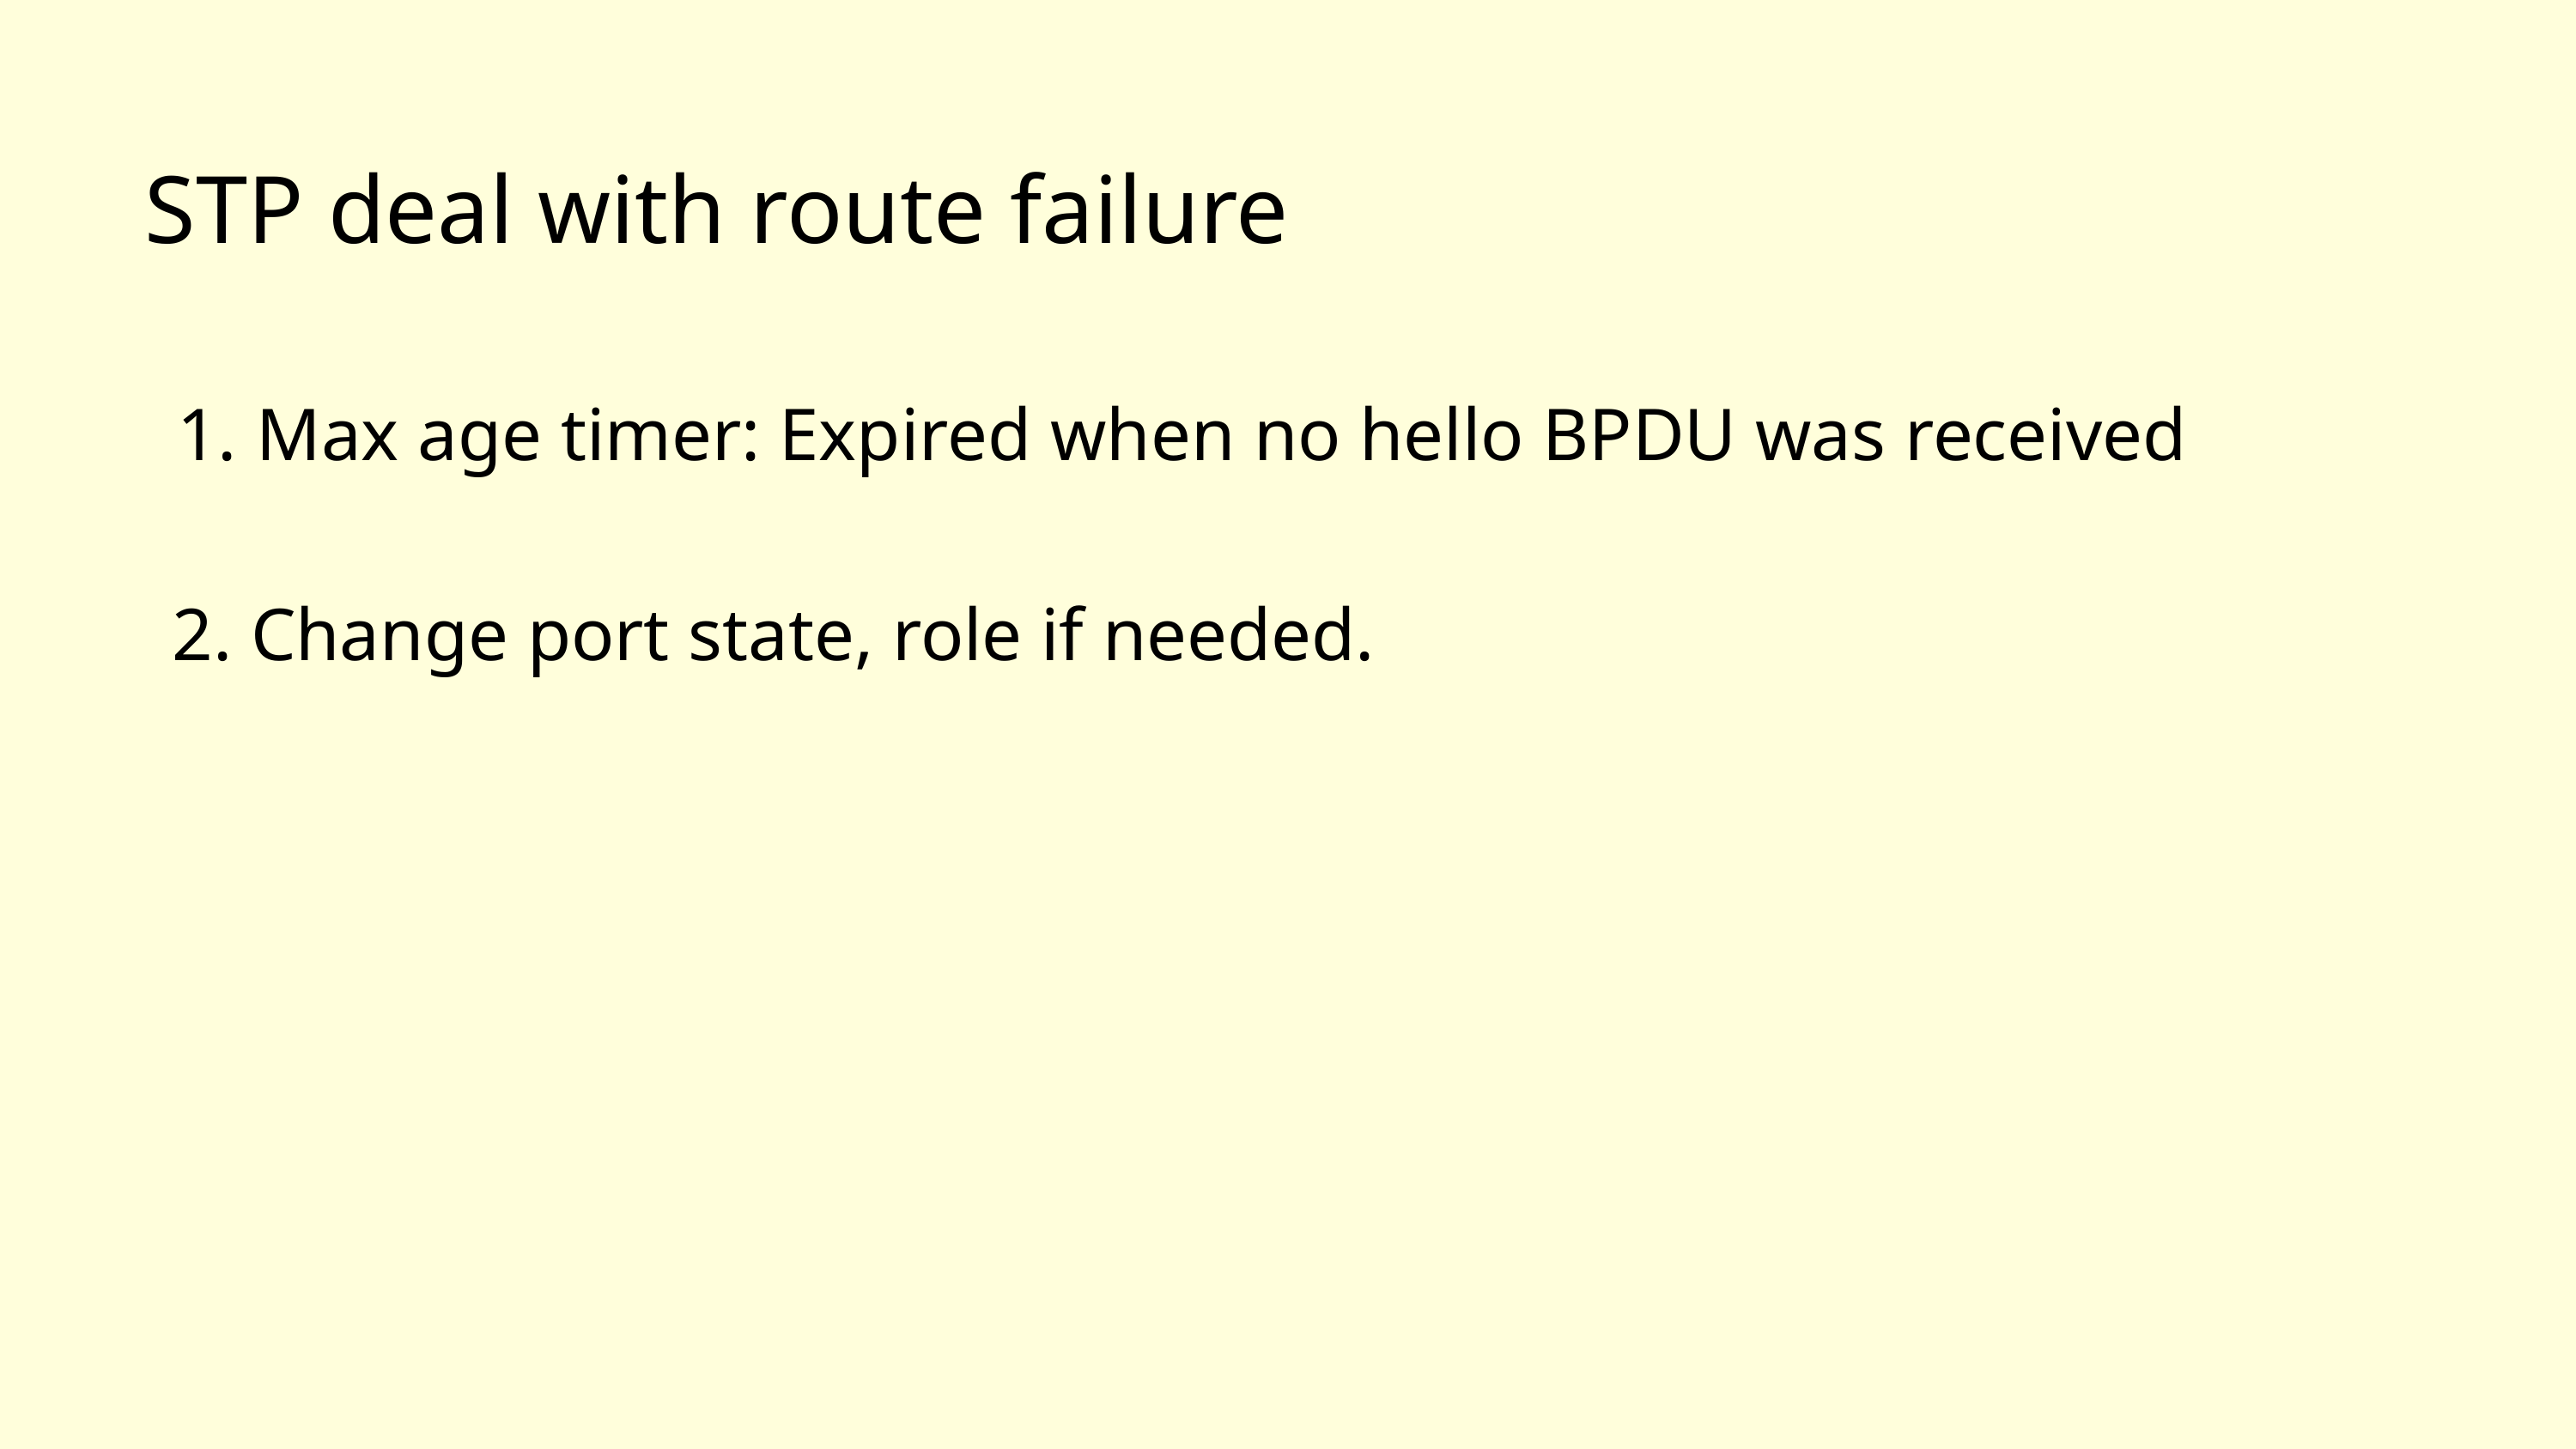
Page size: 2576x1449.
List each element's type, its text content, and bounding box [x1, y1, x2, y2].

text_box Max age timer: Expired when no hello BPDU was received 2. Change port state, role if needed. [116, 374, 2224, 676]
text_box STP deal with route failure [144, 131, 1536, 262]
